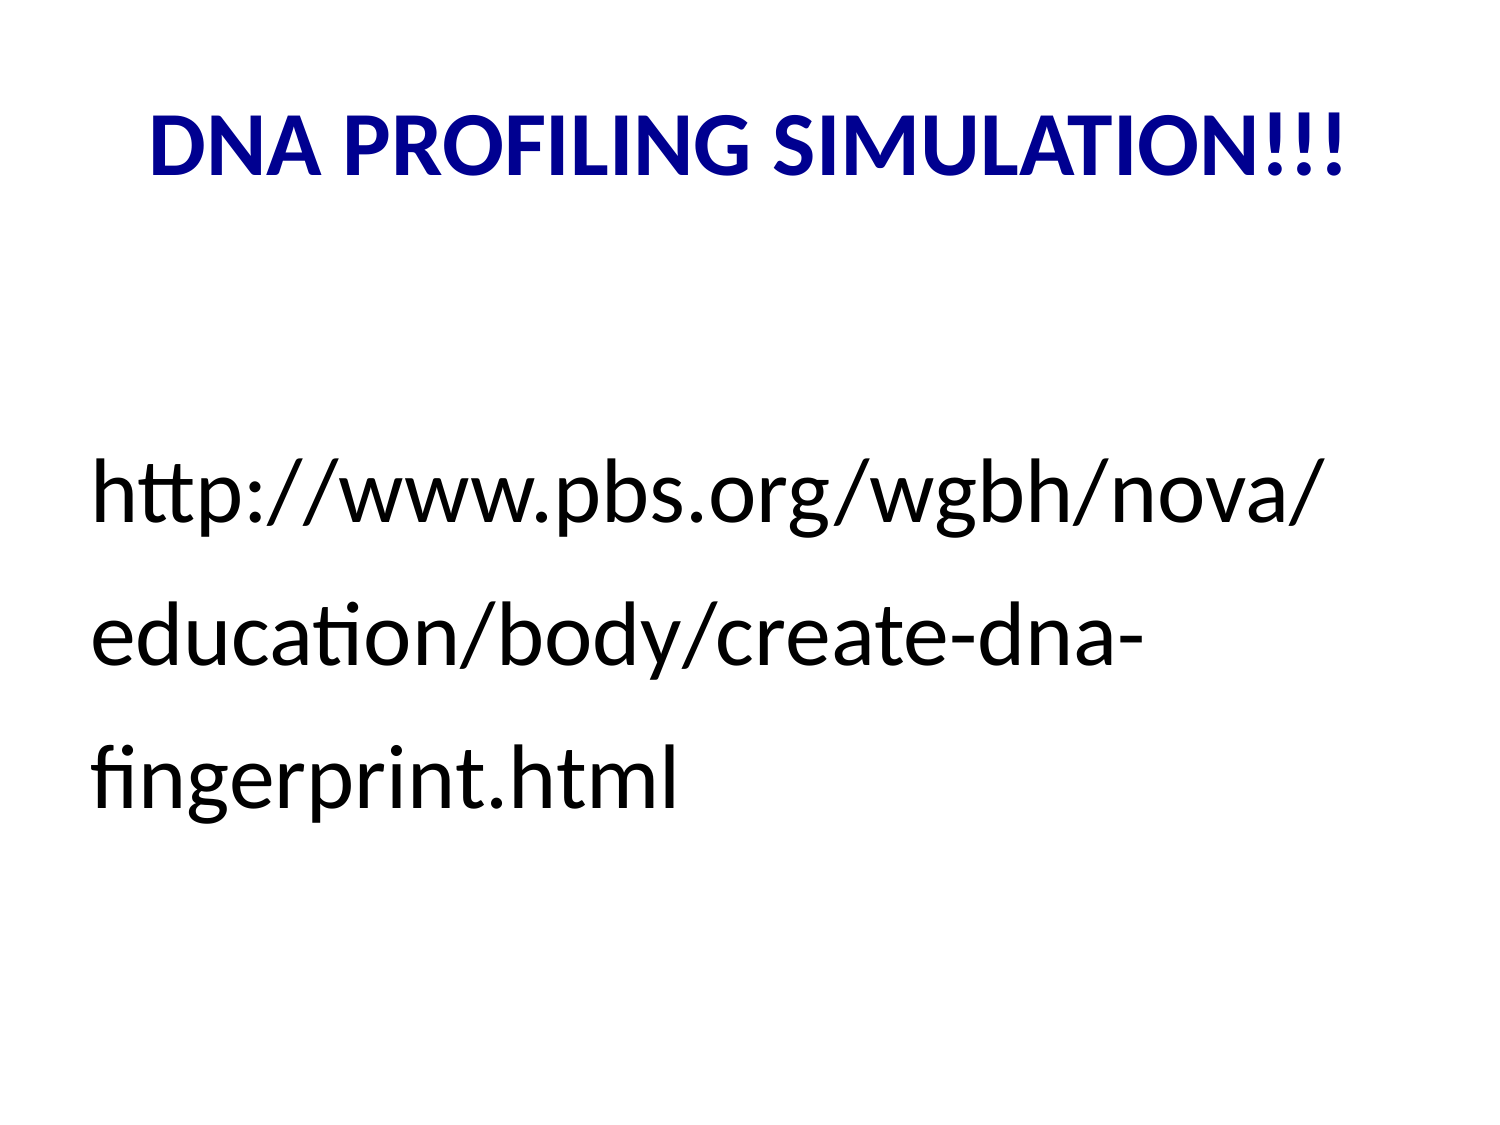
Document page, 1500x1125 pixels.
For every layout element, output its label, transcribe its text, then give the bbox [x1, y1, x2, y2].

list http://www.pbs.org/wgbh/nova/education/body/create-dna-fingerprint.html [75, 262, 1425, 1005]
title DNA PROFILING SIMULATION!!! [75, 45, 1425, 233]
